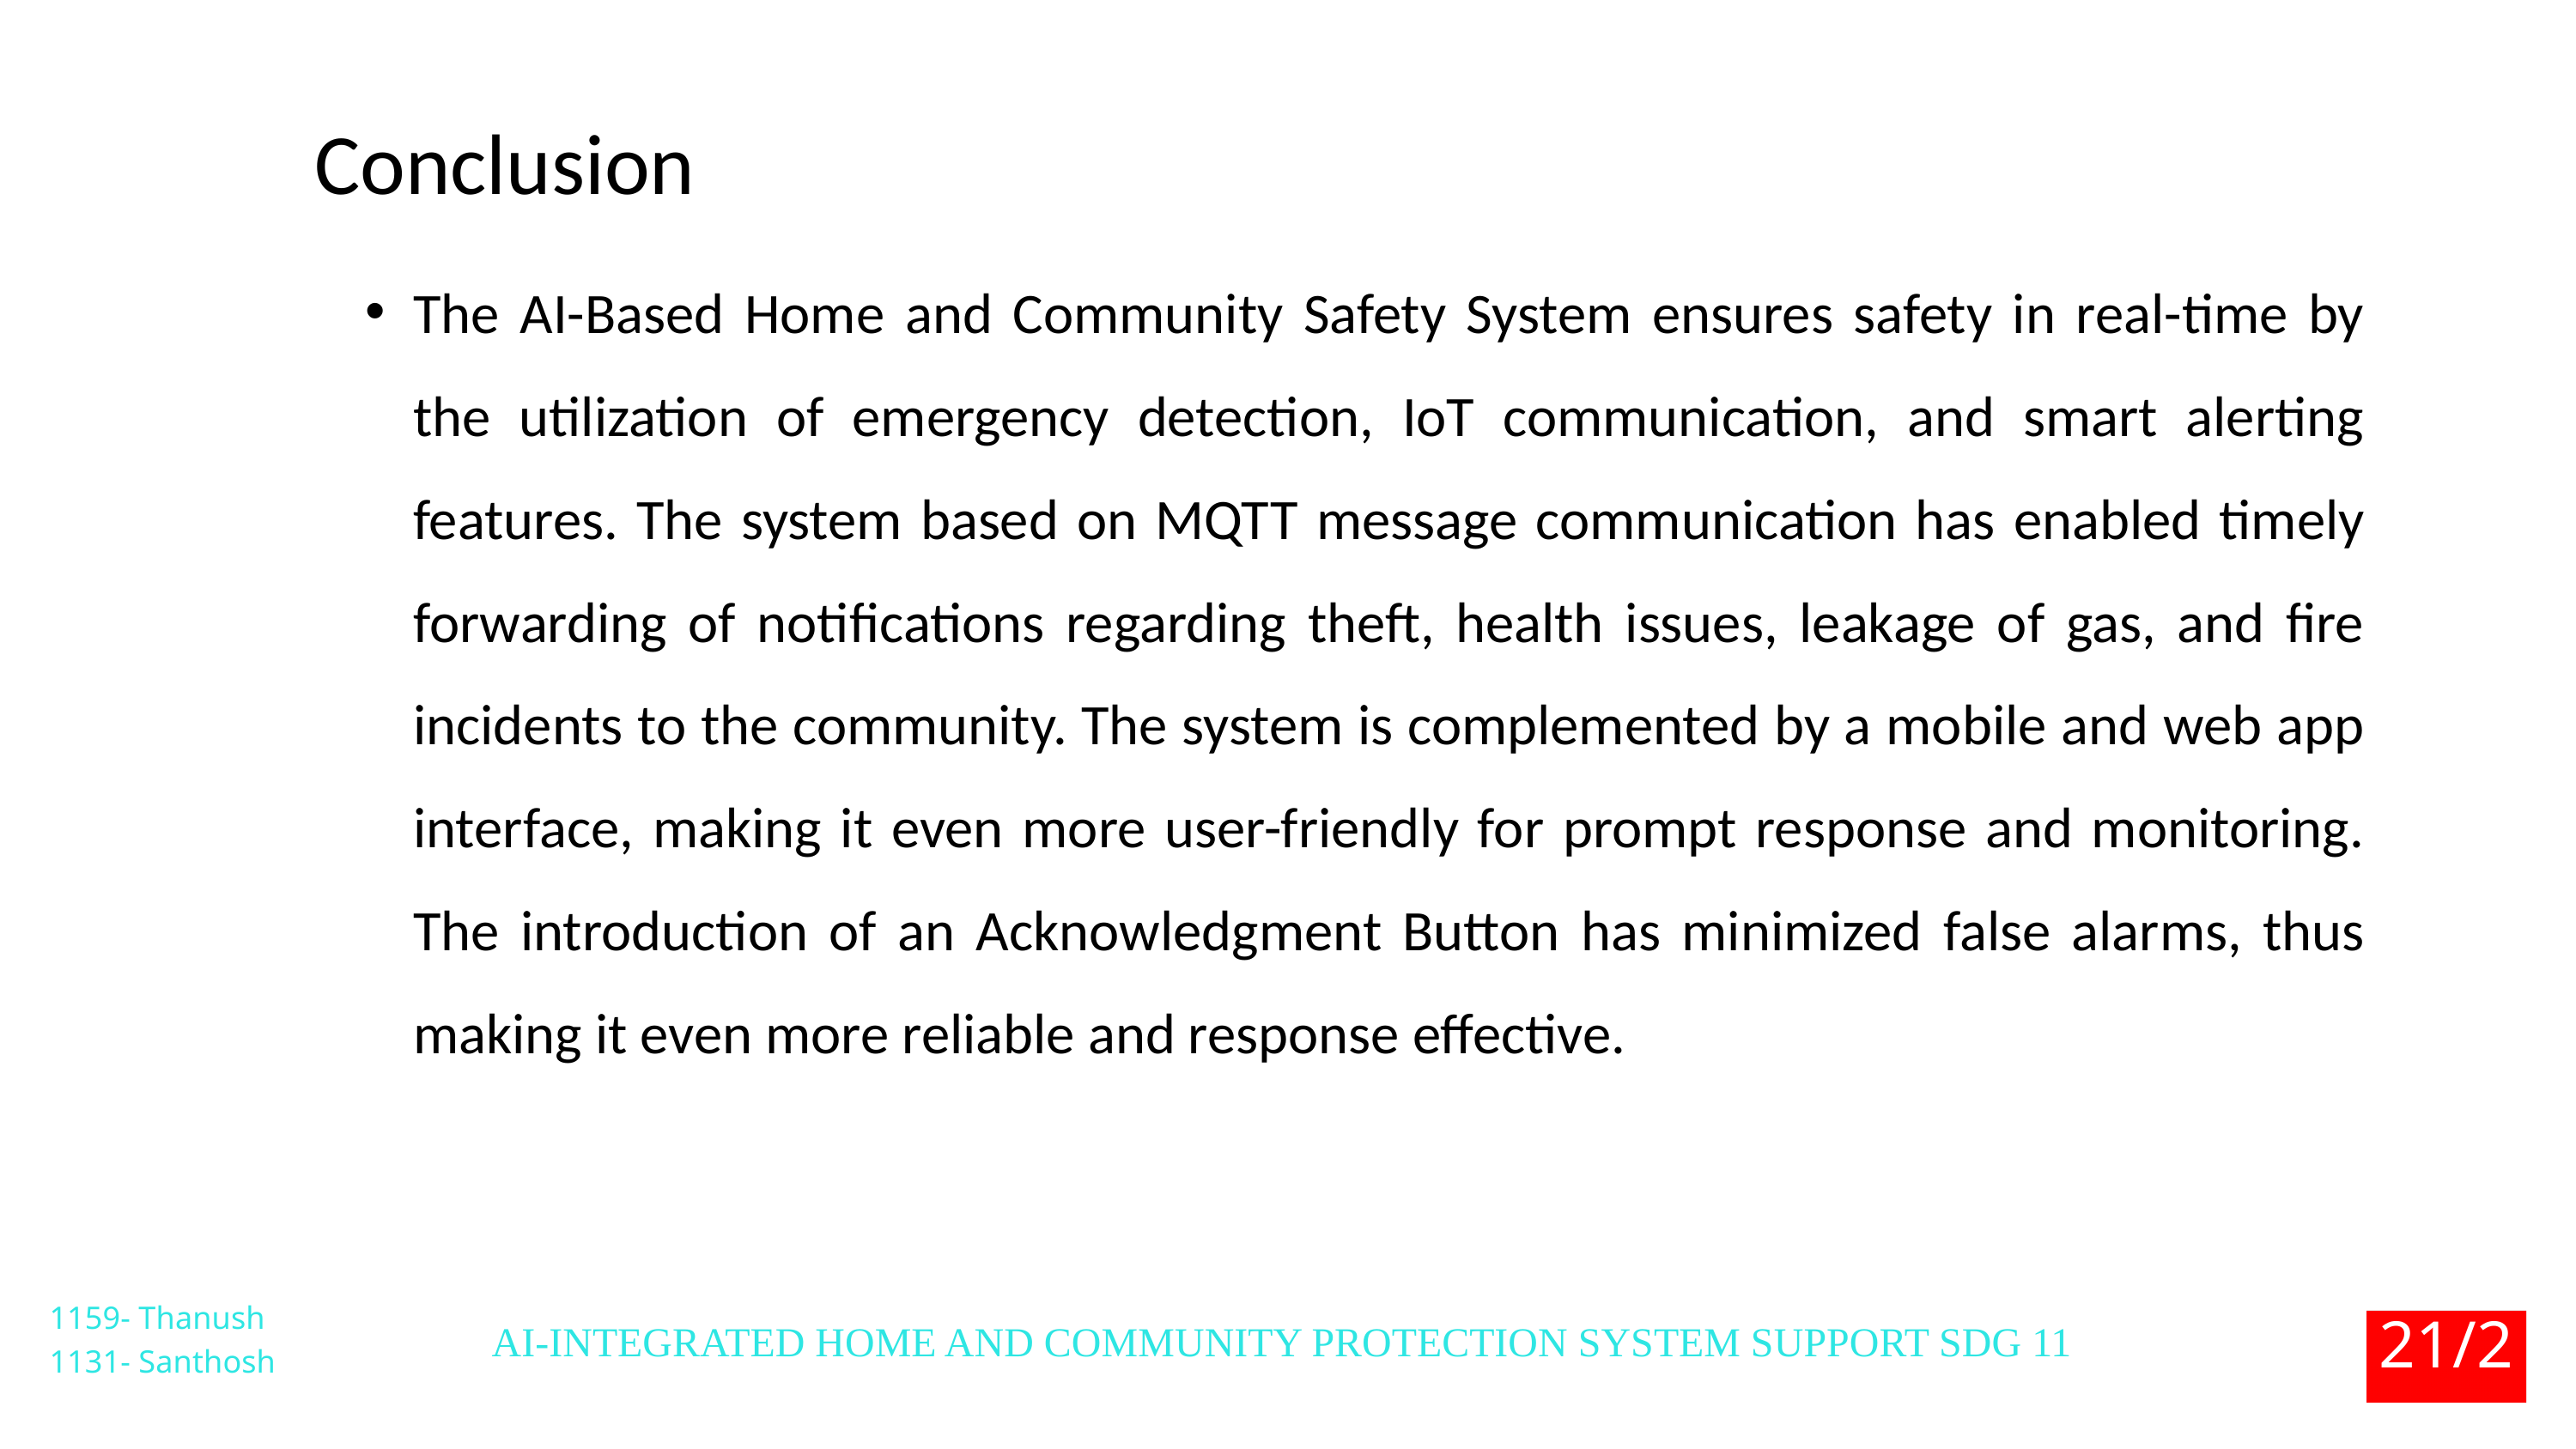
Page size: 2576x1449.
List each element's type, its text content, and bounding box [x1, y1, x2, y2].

text_box AI-INTEGRATED HOME AND COMMUNITY PROTECTION SYSTEM SUPPORT SDG 11 [329, 1307, 2237, 1365]
text_box 1159- Thanush 1131- Santhosh [49, 1292, 279, 1379]
text_box The AI-Based Home and Community Safety System ensures safety in real-time by the utilization of emergency detection, IoT communication, and smart alerting features. The system based on MQTT message communication has enabled timely forwarding of notifications regarding theft, health issues, leakage of gas, and fire incidents to the community. The system is complemented by a mobile and web app interface, making it even more user-friendly for prompt response and monitoring. The introduction of an Acknowledgment Button has minimized false alarms, thus making it even more reliable and response effective. [364, 241, 2366, 1066]
text_box Conclusion [144, 91, 866, 212]
text_box 21/21 [2366, 1290, 2527, 1449]
